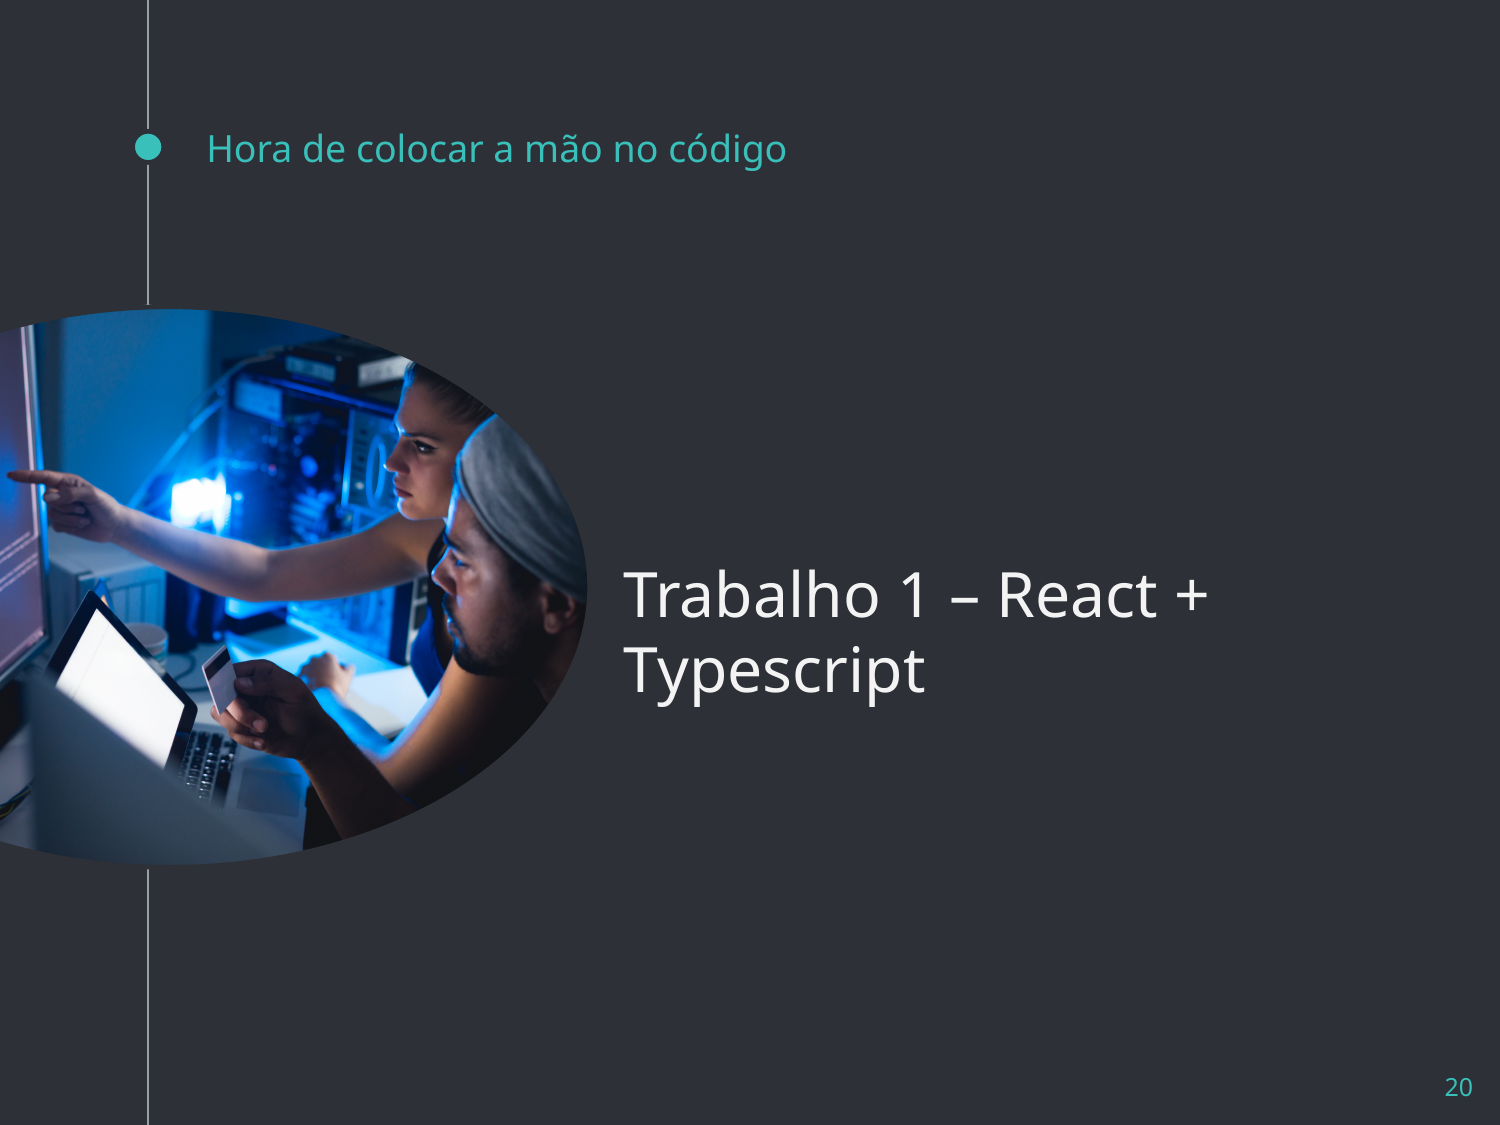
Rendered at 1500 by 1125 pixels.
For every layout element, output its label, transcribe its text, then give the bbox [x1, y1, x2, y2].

picture [0, 306, 590, 868]
slide_number 20 [1398, 1056, 1489, 1125]
list Trabalho 1 – React + Typescript [608, 433, 1463, 828]
title Hora de colocar a mão no código [191, 109, 1317, 185]
